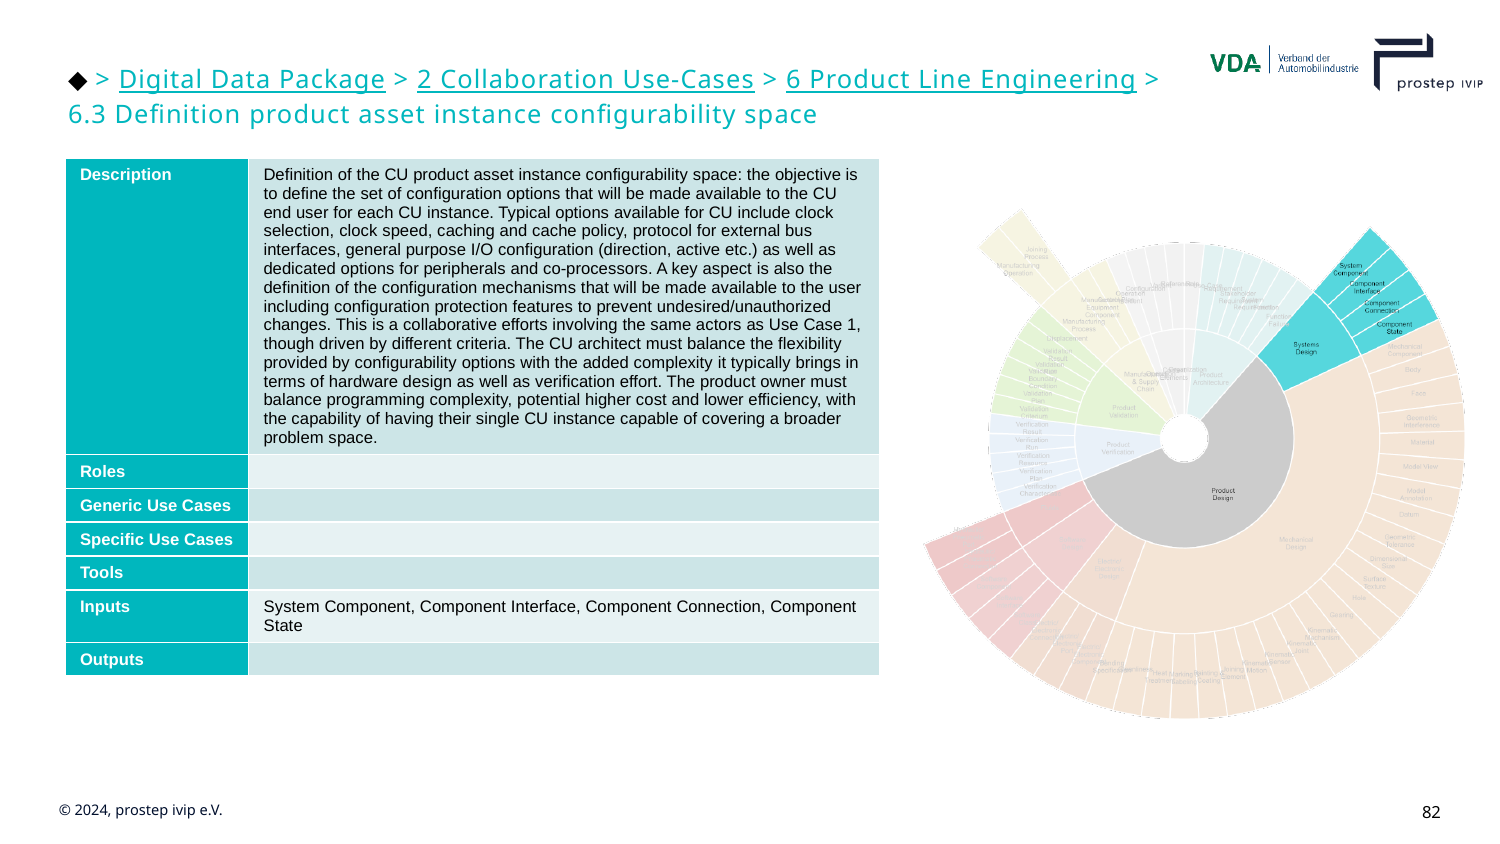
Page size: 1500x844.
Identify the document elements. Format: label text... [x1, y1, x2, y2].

picture [903, 157, 1465, 719]
table_cell Outputs [66, 643, 248, 675]
title ◆ > Digital Data Package > 2 Collaboration Use-Cases > 6 Product Line Engineering > 6.3 Definition product asset instance configurability space [53, 55, 1177, 158]
picture [1208, 43, 1360, 75]
table_cell [249, 643, 879, 675]
table_cell Tools [66, 557, 248, 589]
table_cell [249, 557, 879, 589]
table_cell Inputs [66, 591, 248, 642]
table_cell Generic Use Cases [66, 489, 248, 521]
table_cell Specific Use Cases [66, 523, 248, 555]
table_cell Roles [66, 455, 248, 488]
table_cell System Component, Component Interface, Component Connection, Component State [249, 591, 879, 642]
table_cell [249, 455, 879, 488]
picture [1373, 32, 1483, 92]
table_cell [249, 523, 879, 555]
table_header Description [66, 159, 248, 454]
table_header Definition of the CU product asset instance configurability space: the objective is to define the set of configuration options that will be made available to the CU end user for each CU instance. Typical options available for CU include clock selection, clock speed, caching and cache policy, protocol for external bus interfaces, general purpose I/O configuration (direction, active etc.) as well as dedicated options for peripherals and co-processors. A key aspect is also the definition of the configuration mechanisms that will be made available to the user including configuration protection features to prevent undesired/unauthorized changes. This is a collaborative efforts involving the same actors as Use Case 1, though driven by different criteria. The CU architect must balance the flexibility provided by configurability options with the added complexity it typically brings in terms of hardware design as well as verification effort. The product owner must balance programming complexity, potential higher cost and lower efficiency, with the capability of having their single CU instance capable of covering a broader problem space. [249, 159, 879, 454]
table_cell [249, 489, 879, 521]
